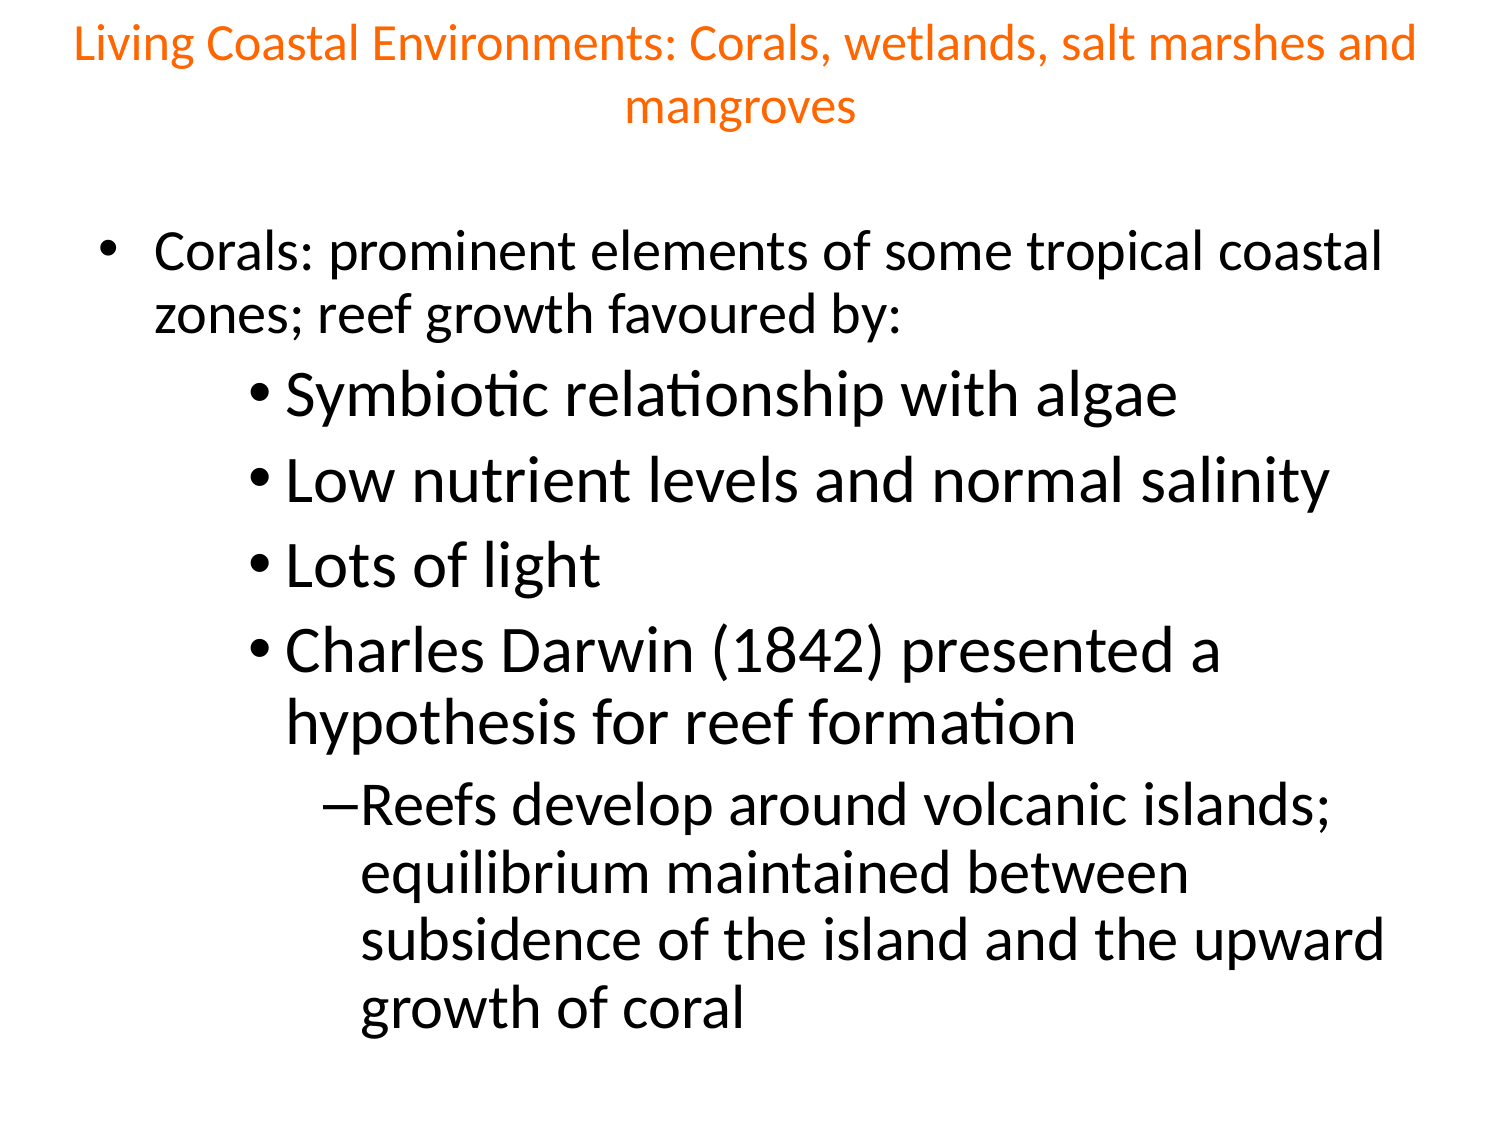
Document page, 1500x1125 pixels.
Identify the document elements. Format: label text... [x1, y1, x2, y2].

title Living Coastal Environments: Corals, wetlands, salt marshes and mangroves [54, 0, 1439, 142]
list Corals: prominent elements of some tropical coastal zones; reef growth favoured by: Symbiotic relationship with algae Low nutrient levels and normal salinity Lots of light Charles Darwin (1842) presented a hypothesis for reef formation Reefs develop around volcanic islands; equilibrium maintained between subsidence of the island and the upward growth of coral [83, 212, 1500, 1125]
